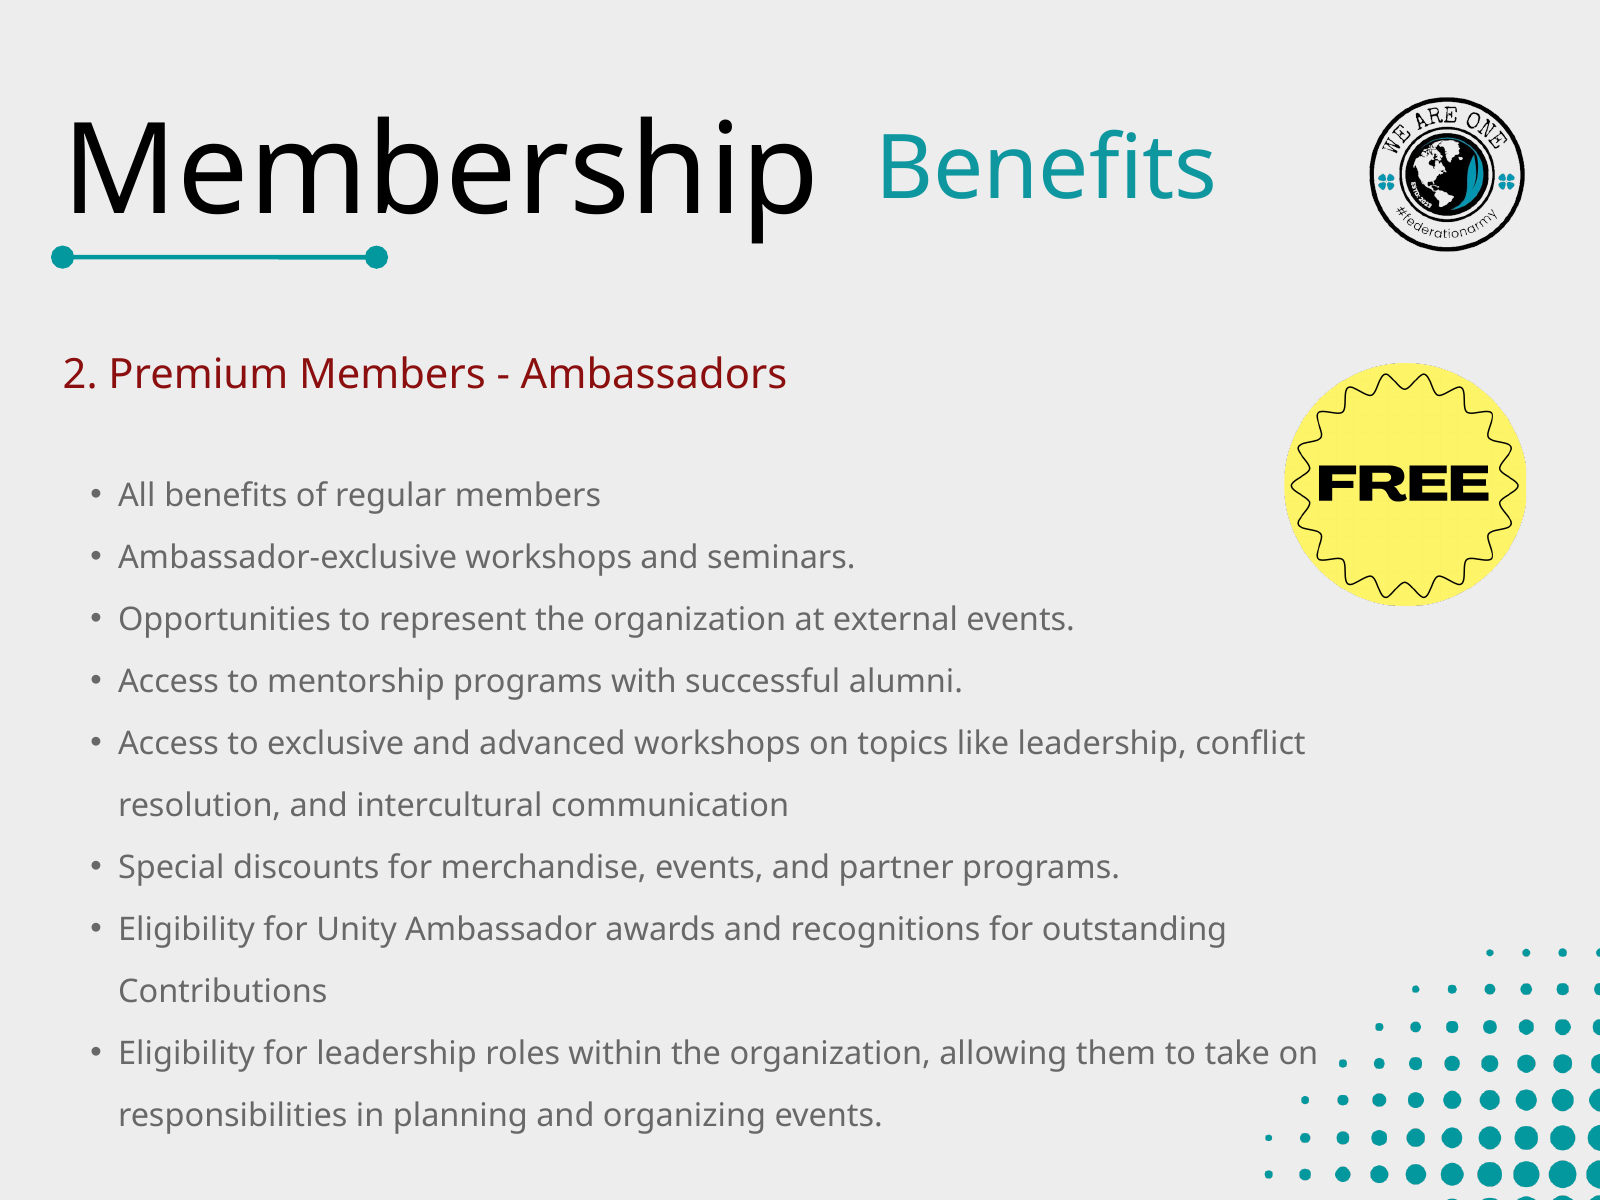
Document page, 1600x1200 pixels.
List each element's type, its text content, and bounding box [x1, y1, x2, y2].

text_box [1228, 948, 1600, 1200]
text_box Membership [62, 113, 857, 240]
text_box Benefits [875, 128, 1434, 217]
text_box [1366, 93, 1527, 253]
text_box 2. Premium Members - Ambassadors [62, 317, 931, 397]
text_box [52, 246, 387, 268]
text_box All benefits of regular members Ambassador-exclusive workshops and seminars. Opportunities to represent the organization at external events. Access to mentorship programs with successful alumni. Access to exclusive and advanced workshops on topics like leadership, conflict resolution, and intercultural communication Special discounts for merchandise, events, and partner programs. Eligibility for Unity Ambassador awards and recognitions for outstanding Contributions Eligibility for leadership roles within the organization, allowing them to take on responsibilities in planning and organizing events. [62, 450, 1369, 1133]
text_box [1284, 363, 1527, 606]
